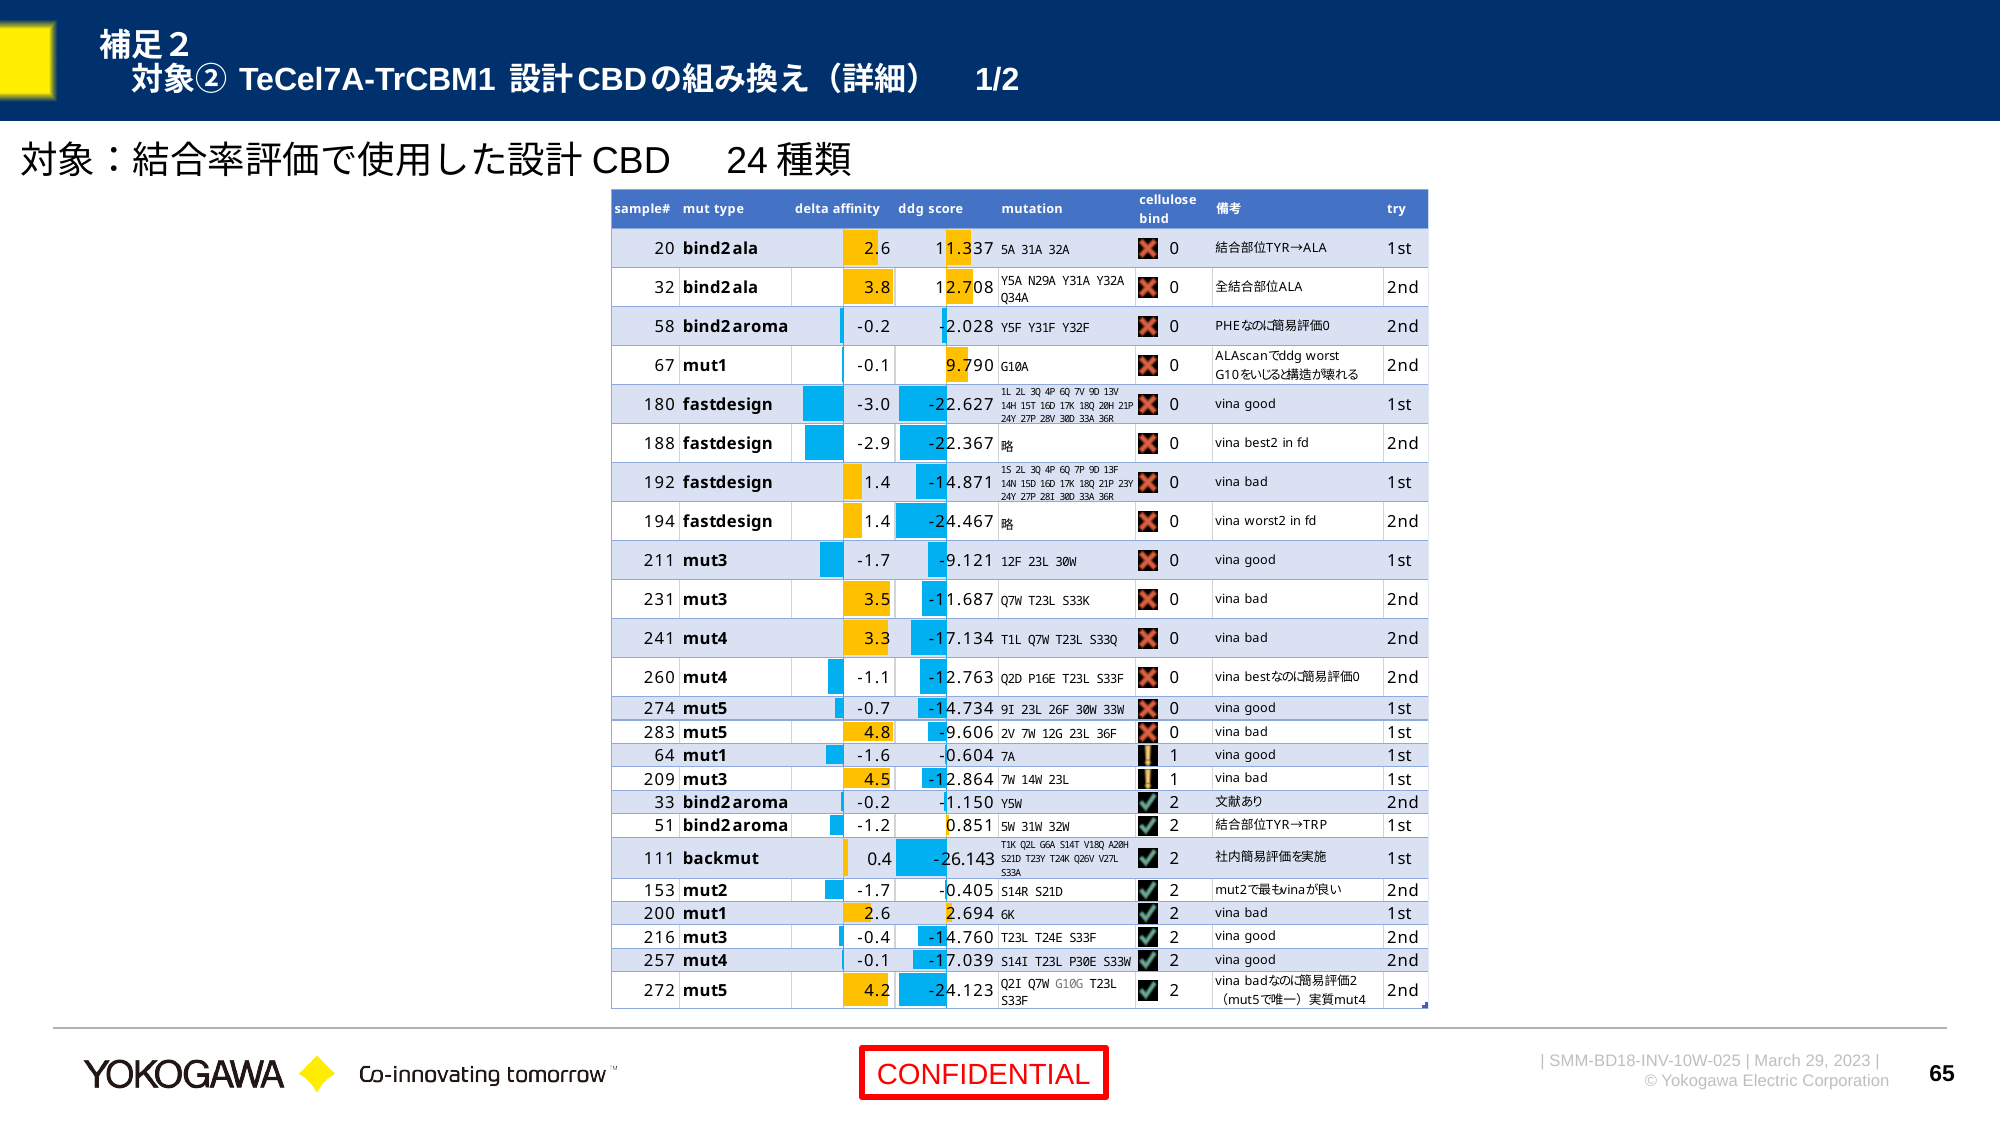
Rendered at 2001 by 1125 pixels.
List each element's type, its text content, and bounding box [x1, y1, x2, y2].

title 補足２ 対象② TeCel7A-TrCBM1 設計CBDの組み換え（詳細） 1/2 [84, 20, 1955, 106]
picture [83, 1055, 617, 1093]
picture [0, 6, 69, 115]
slide_number 65 [1904, 1042, 1970, 1103]
picture [610, 188, 1429, 1010]
text_box 対象：結合率評価で使用した設計CBD 24種類 [5, 128, 867, 189]
